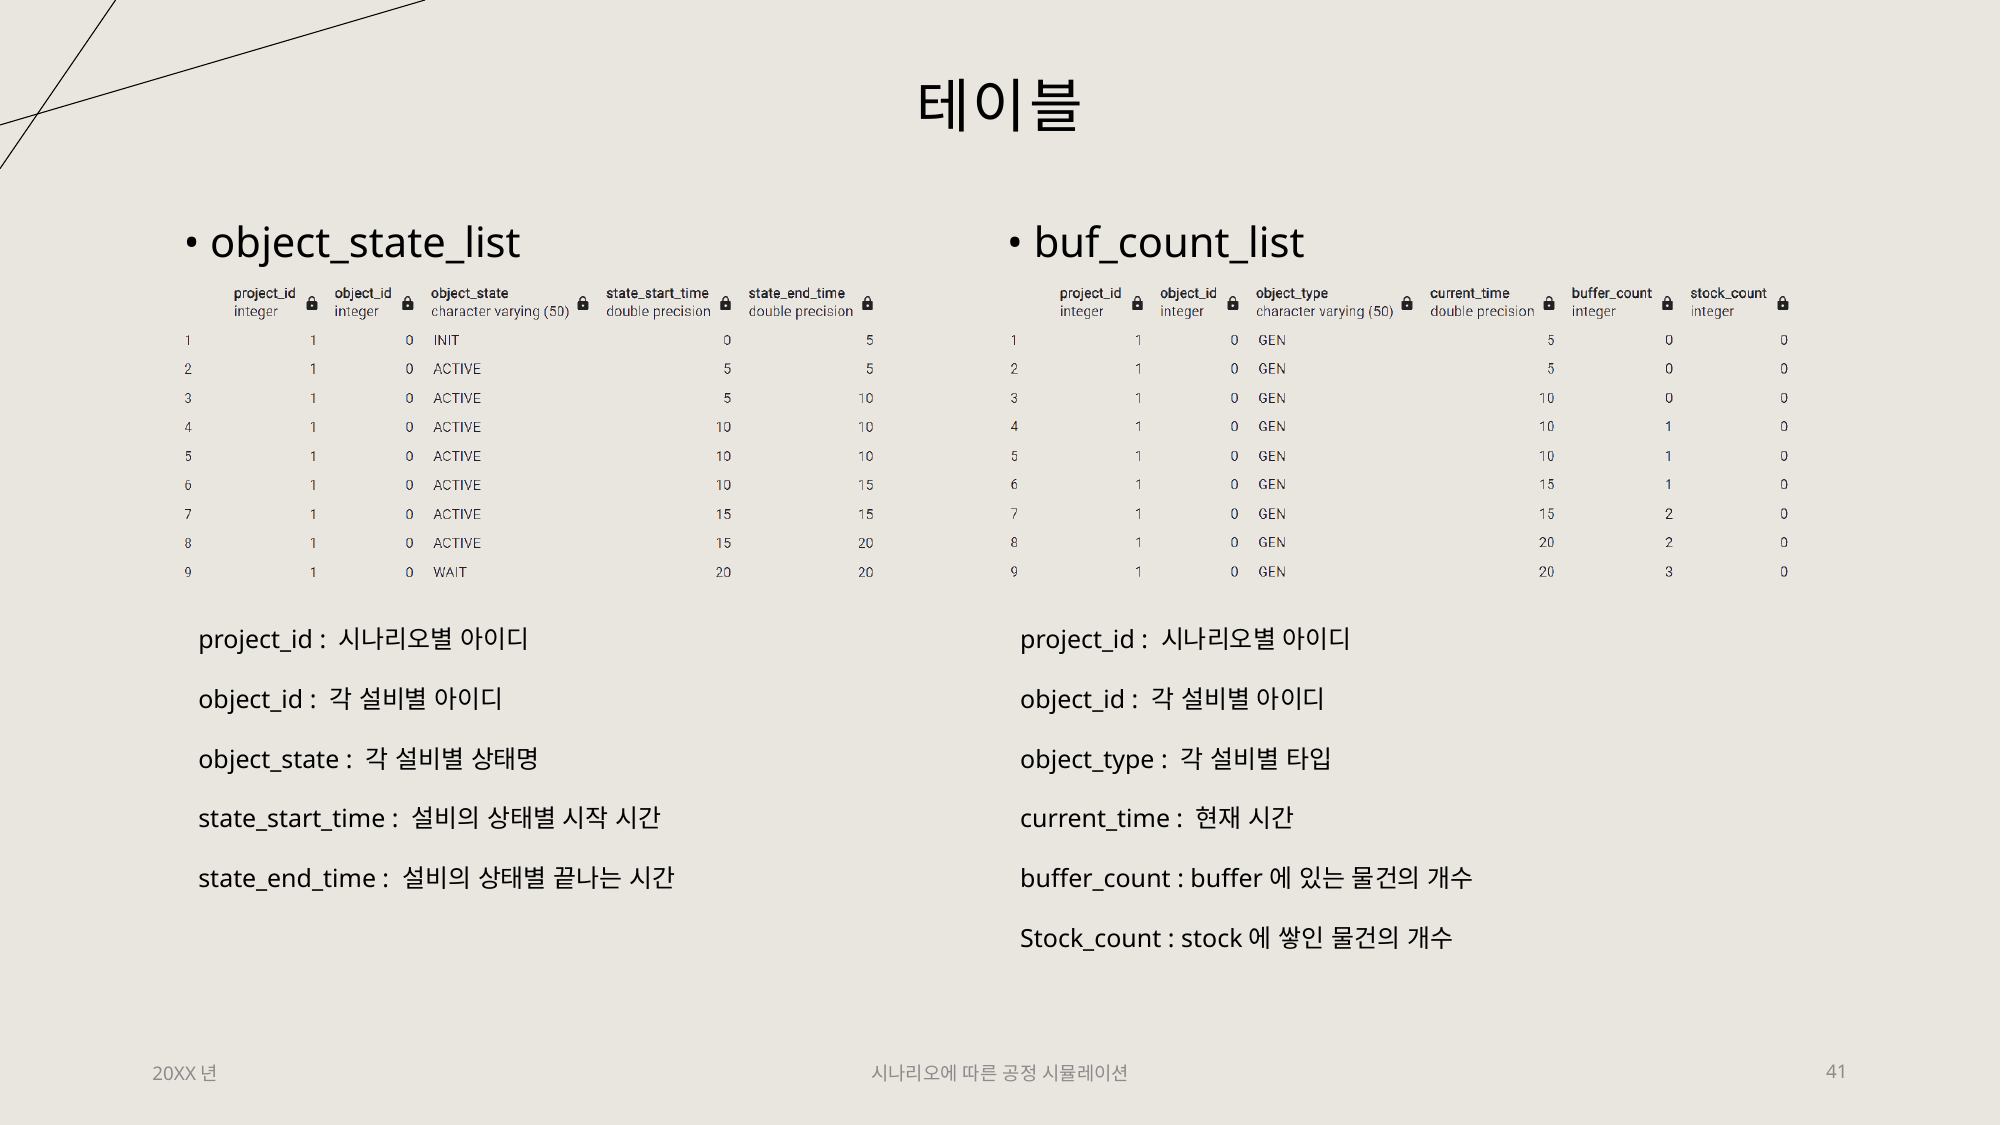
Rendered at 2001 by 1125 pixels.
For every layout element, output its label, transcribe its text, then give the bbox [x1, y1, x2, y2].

picture [1000, 278, 1798, 587]
slide_number 41 [1412, 1042, 1863, 1103]
text_box 테이블 [137, 0, 1863, 218]
text_box • object_state_list [169, 208, 536, 273]
text_box project_id : 시나리오별 아이디 object_id : 각 설비별 아이디 object_type : 각 설비별 타입 current_time : 현재 시간 buffer_count : buffer에 있는 물건의 개수 Stock_count : stock에 쌓인 물건의 개수 [1005, 587, 1490, 961]
text_box • buf_count_list [992, 208, 1320, 273]
text_box project_id : 시나리오별 아이디 object_id : 각 설비별 아이디 object_state : 각 설비별 상태명 state_start_time : 설비의 상태별 시작 시간 state_end_time : 설비의 상태별 끝나는 시간 [183, 587, 691, 901]
footer 시나리오에 따른 공정 시뮬레이션 [662, 1042, 1338, 1103]
slide_number 20XX년 [137, 1042, 588, 1103]
picture [173, 278, 883, 587]
